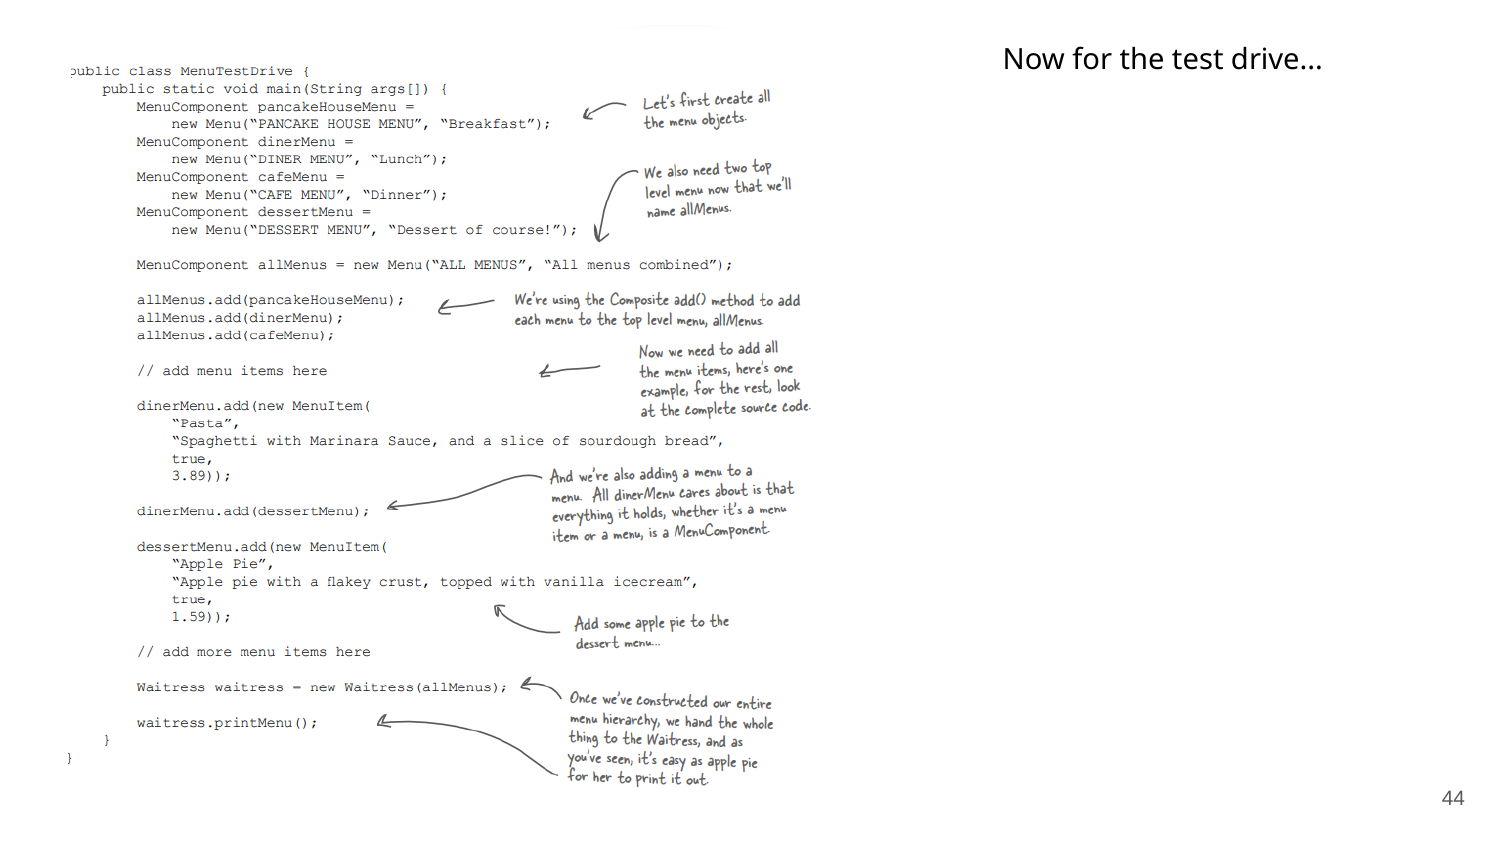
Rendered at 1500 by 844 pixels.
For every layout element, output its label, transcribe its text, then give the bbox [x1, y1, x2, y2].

slide_number ‹#› [1389, 764, 1480, 830]
picture [24, 24, 894, 819]
text_box Now for the test drive... [987, 24, 1480, 90]
